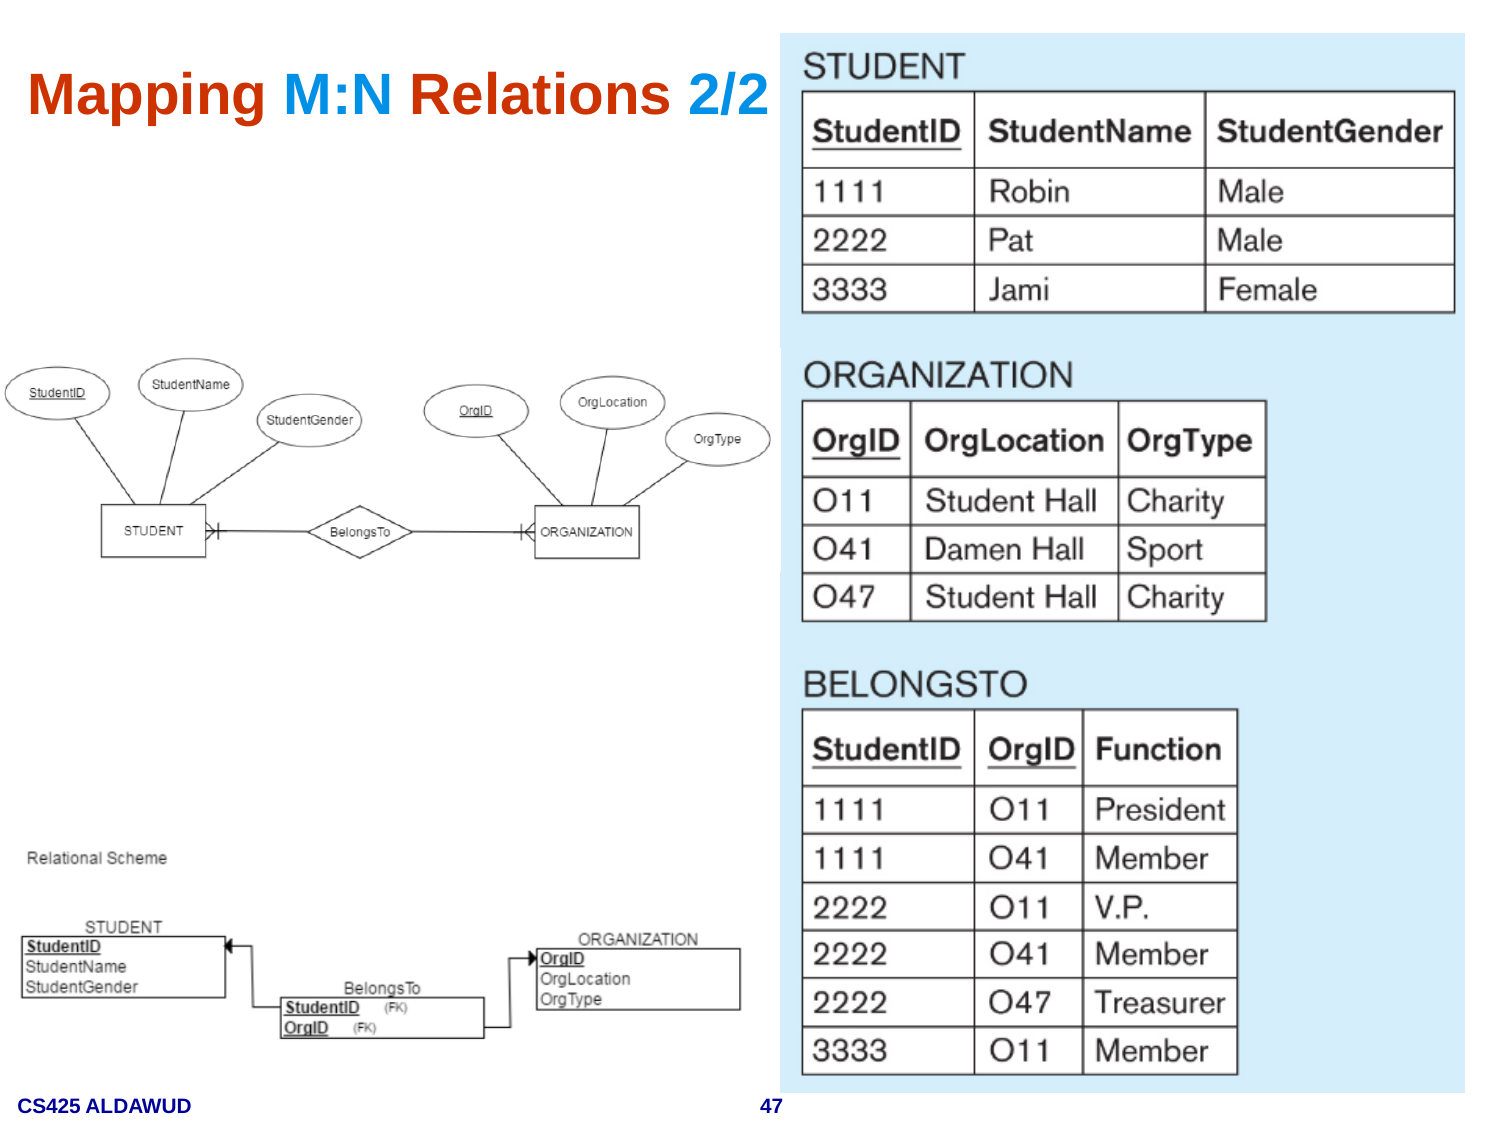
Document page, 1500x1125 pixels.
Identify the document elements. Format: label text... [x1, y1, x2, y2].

picture [0, 33, 1466, 1093]
title Mapping M:N Relations 2/2 [12, 33, 778, 134]
picture [0, 835, 763, 1066]
